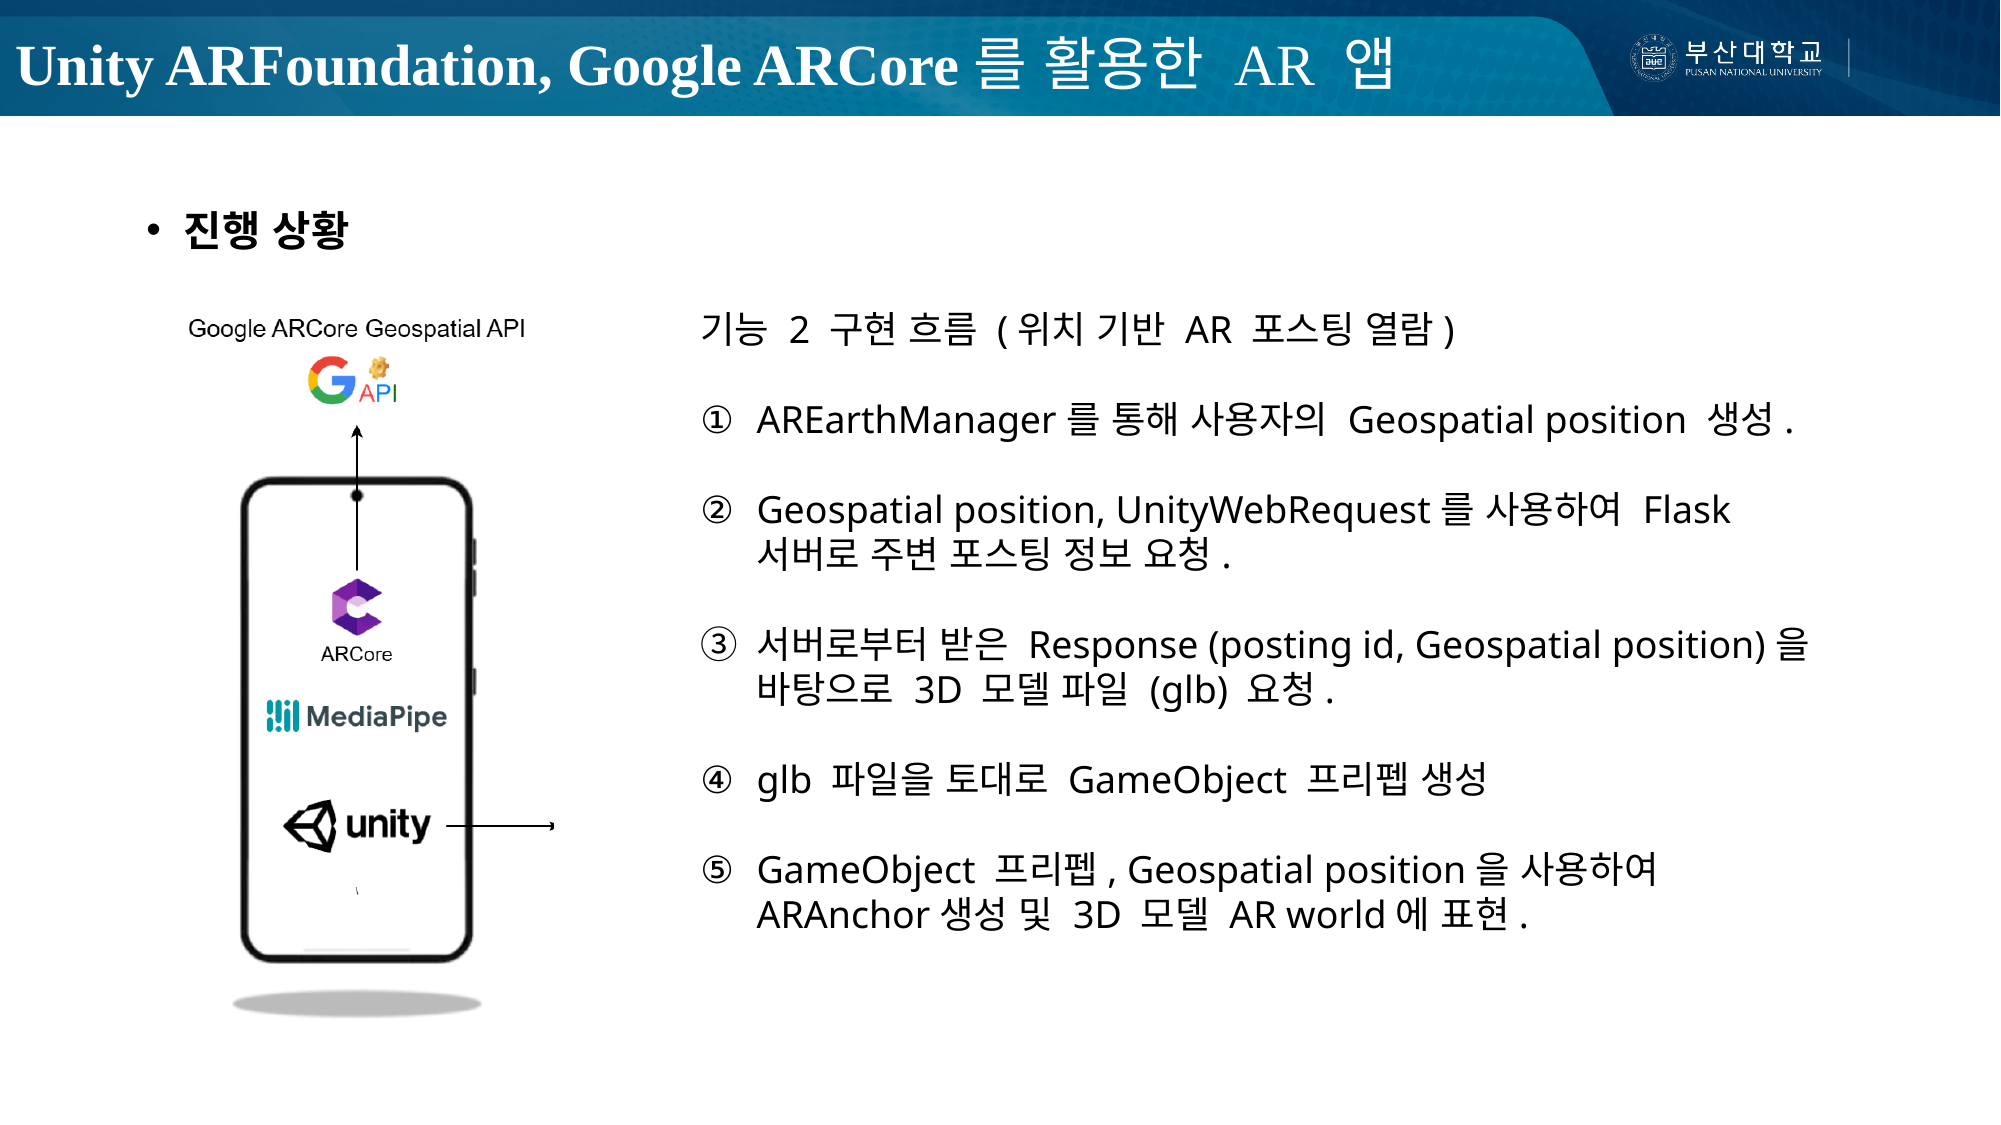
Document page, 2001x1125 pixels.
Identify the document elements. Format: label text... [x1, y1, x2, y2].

title Unity ARFoundation, Google ARCore를 활용한 AR 앱 [0, 17, 1888, 116]
list 진행 상황 [56, 136, 1944, 1036]
text_box 기능 2 구현 흐름 (위치 기반 AR 포스팅 열람) AREarthManager를 통해 사용자의 Geospatial position 생성. Geospatial position, UnityWebRequest를 사용하여 Flask 서버로 주변 포스팅 정보 요청. 서버로부터 받은 Response (posting id, Geospatial position)을 바탕으로 3D 모델 파일 (glb) 요청. glb 파일을 토대로 GameObject 프리펩 생성 GameObject 프리펩, Geospatial position을 사용하여 ARAnchor생성 및 3D 모델 AR world에 표현. [685, 299, 1844, 944]
picture [56, 262, 554, 1036]
picture [0, 0, 2000, 116]
